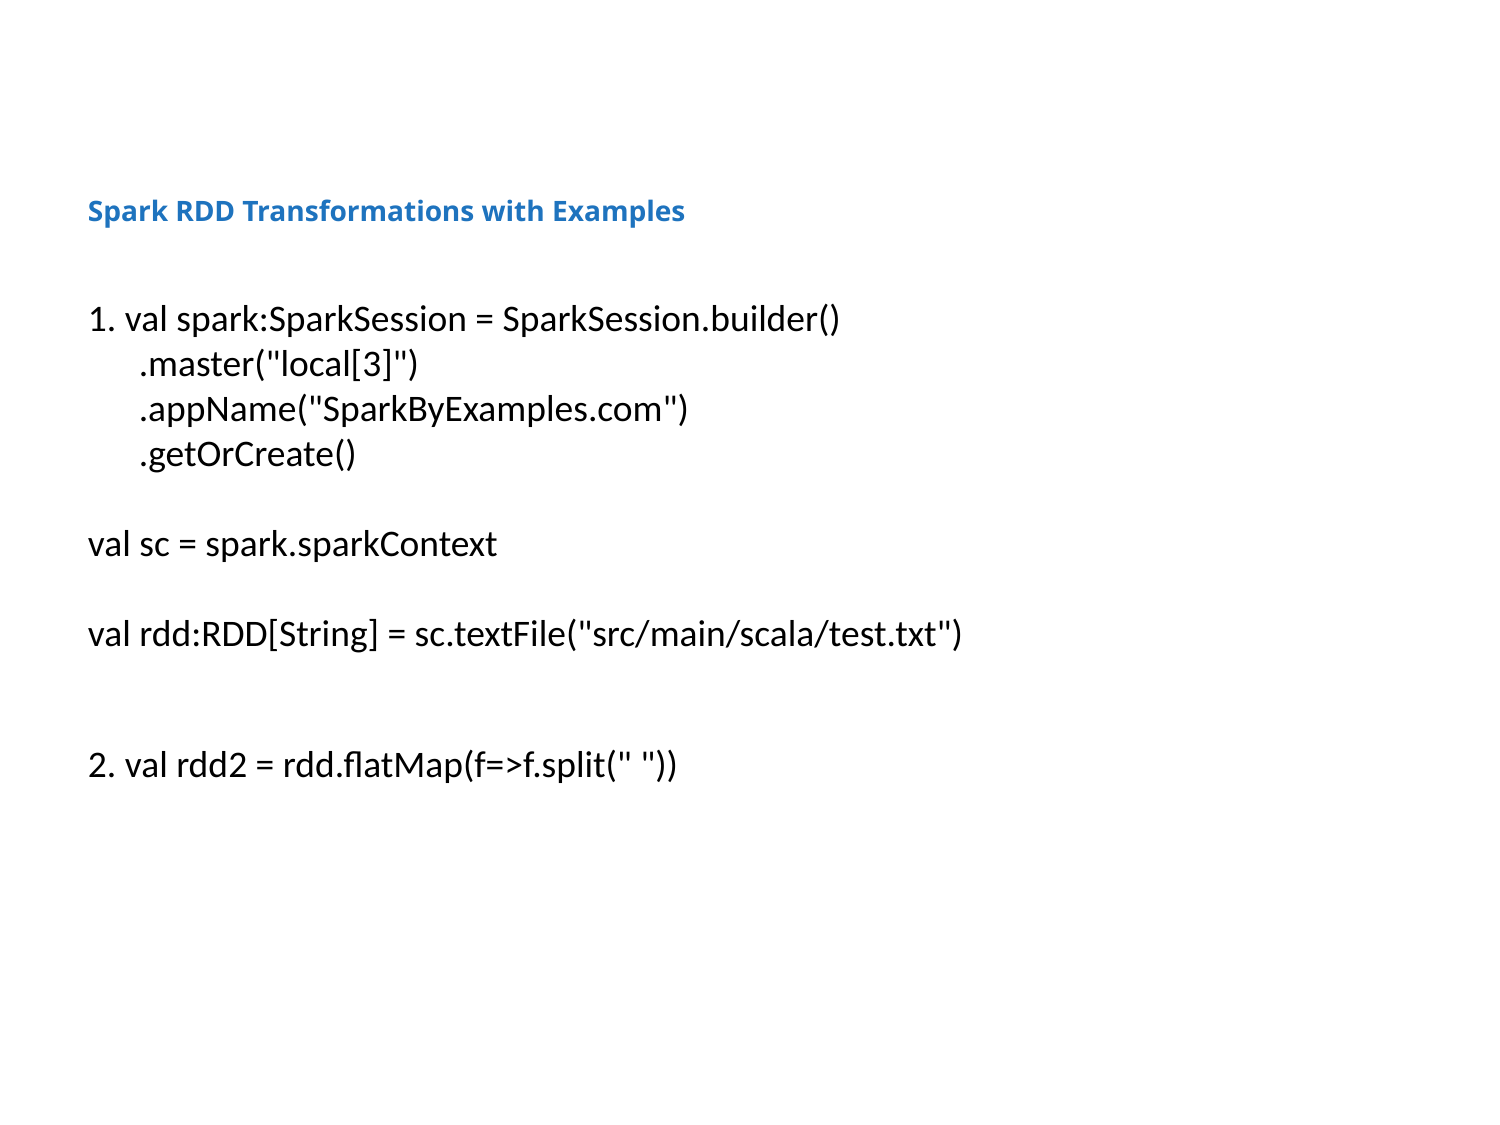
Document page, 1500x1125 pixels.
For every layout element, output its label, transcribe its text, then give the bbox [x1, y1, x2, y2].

text_box 1. val spark:SparkSession = SparkSession.builder() .master("local[3]") .appName("SparkByExamples.com") .getOrCreate() val sc = spark.sparkContext val rdd:RDD[String] = sc.textFile("src/main/scala/test.txt") [72, 252, 1440, 662]
text_box 2. val rdd2 = rdd.flatMap(f=>f.split(" ")) [72, 698, 823, 793]
text_box Spark RDD Transformations with Examples [72, 185, 823, 235]
